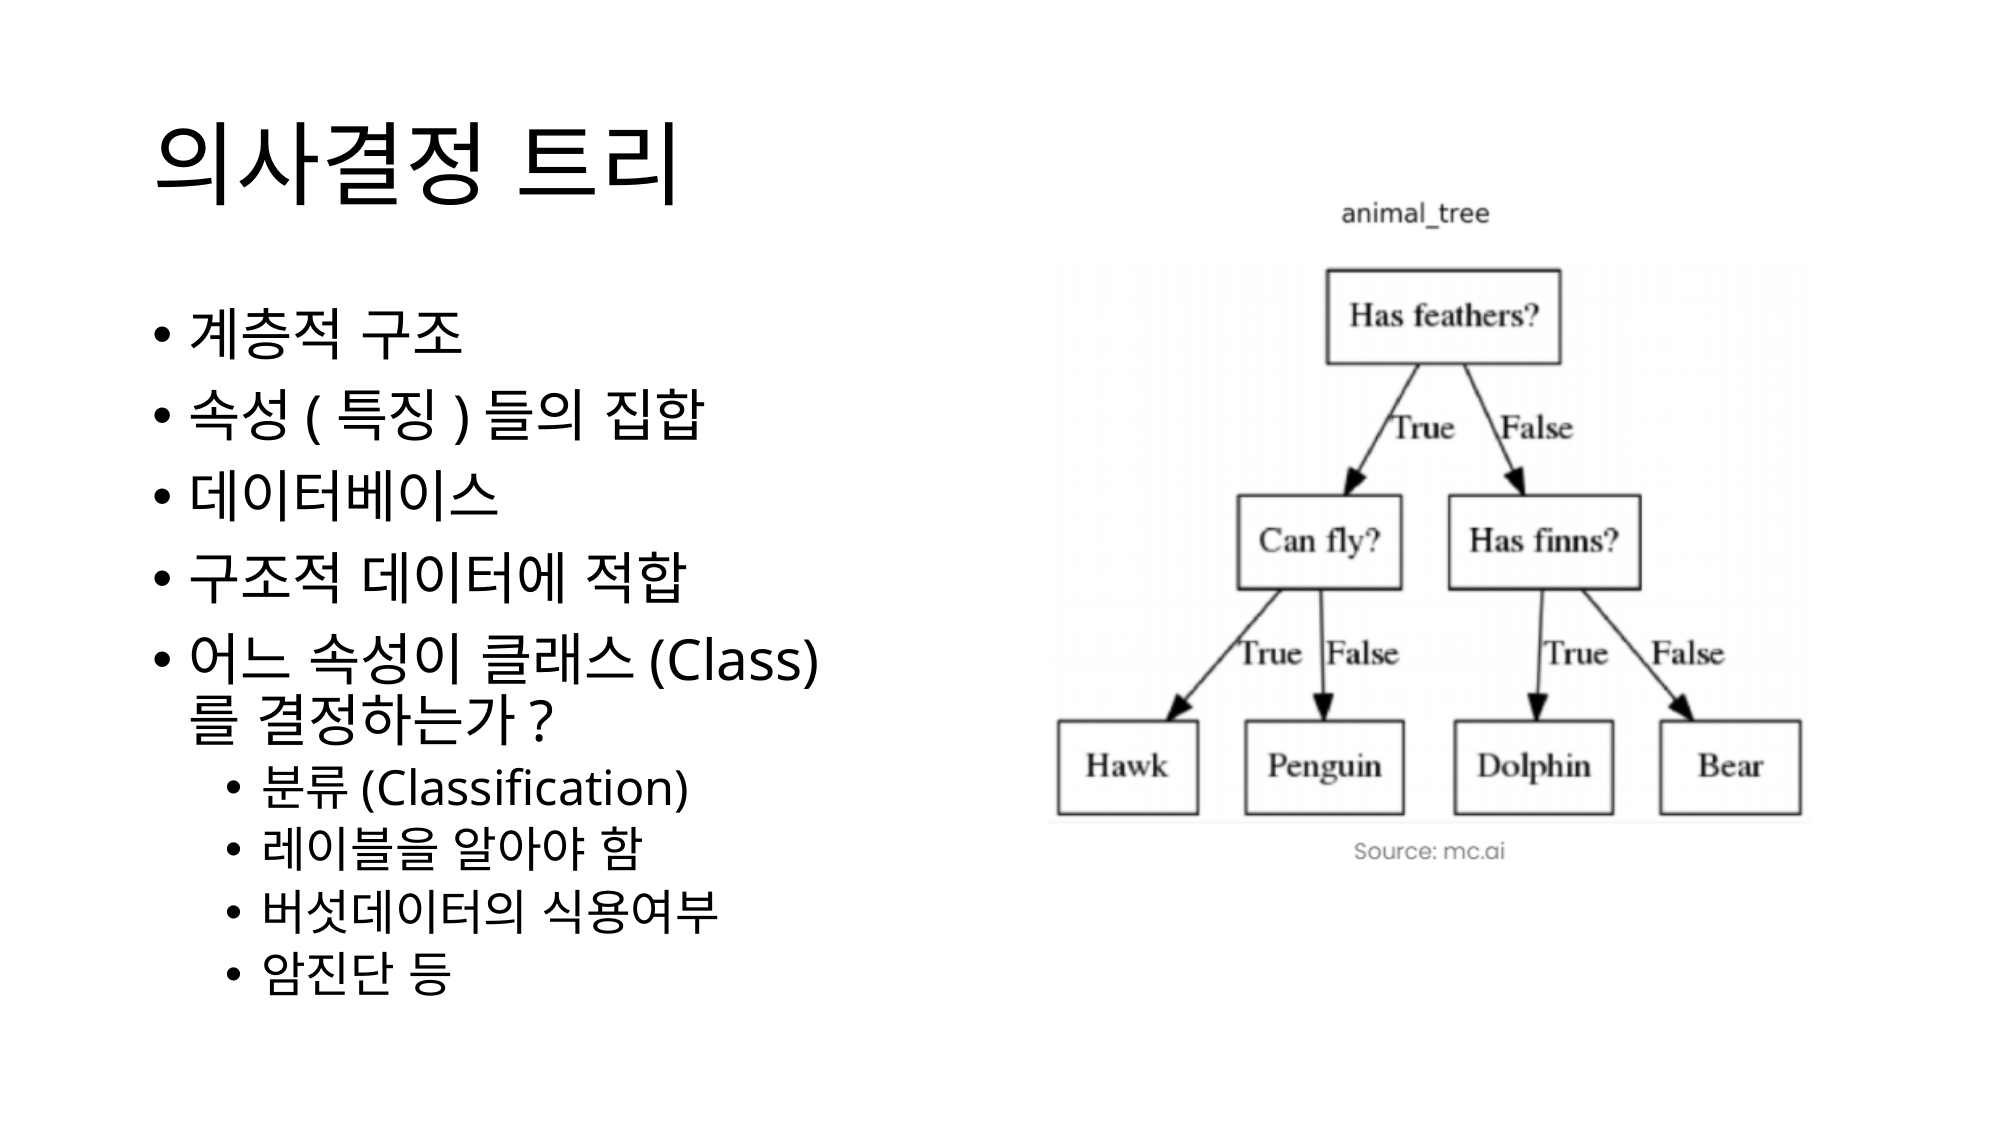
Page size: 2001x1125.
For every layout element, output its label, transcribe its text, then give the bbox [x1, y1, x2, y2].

picture [939, 163, 1863, 869]
text_box [0, 32, 2000, 199]
title 의사결정 트리 [137, 199, 939, 278]
list 계층적 구조 속성(특징)들의 집합 데이터베이스 구조적 데이터에 적합 어느 속성이 클래스(Class)를 결정하는가? 분류(Classification) 레이블을 알아야 함 버섯데이터의 식용여부 암진단 등 [137, 299, 879, 1014]
